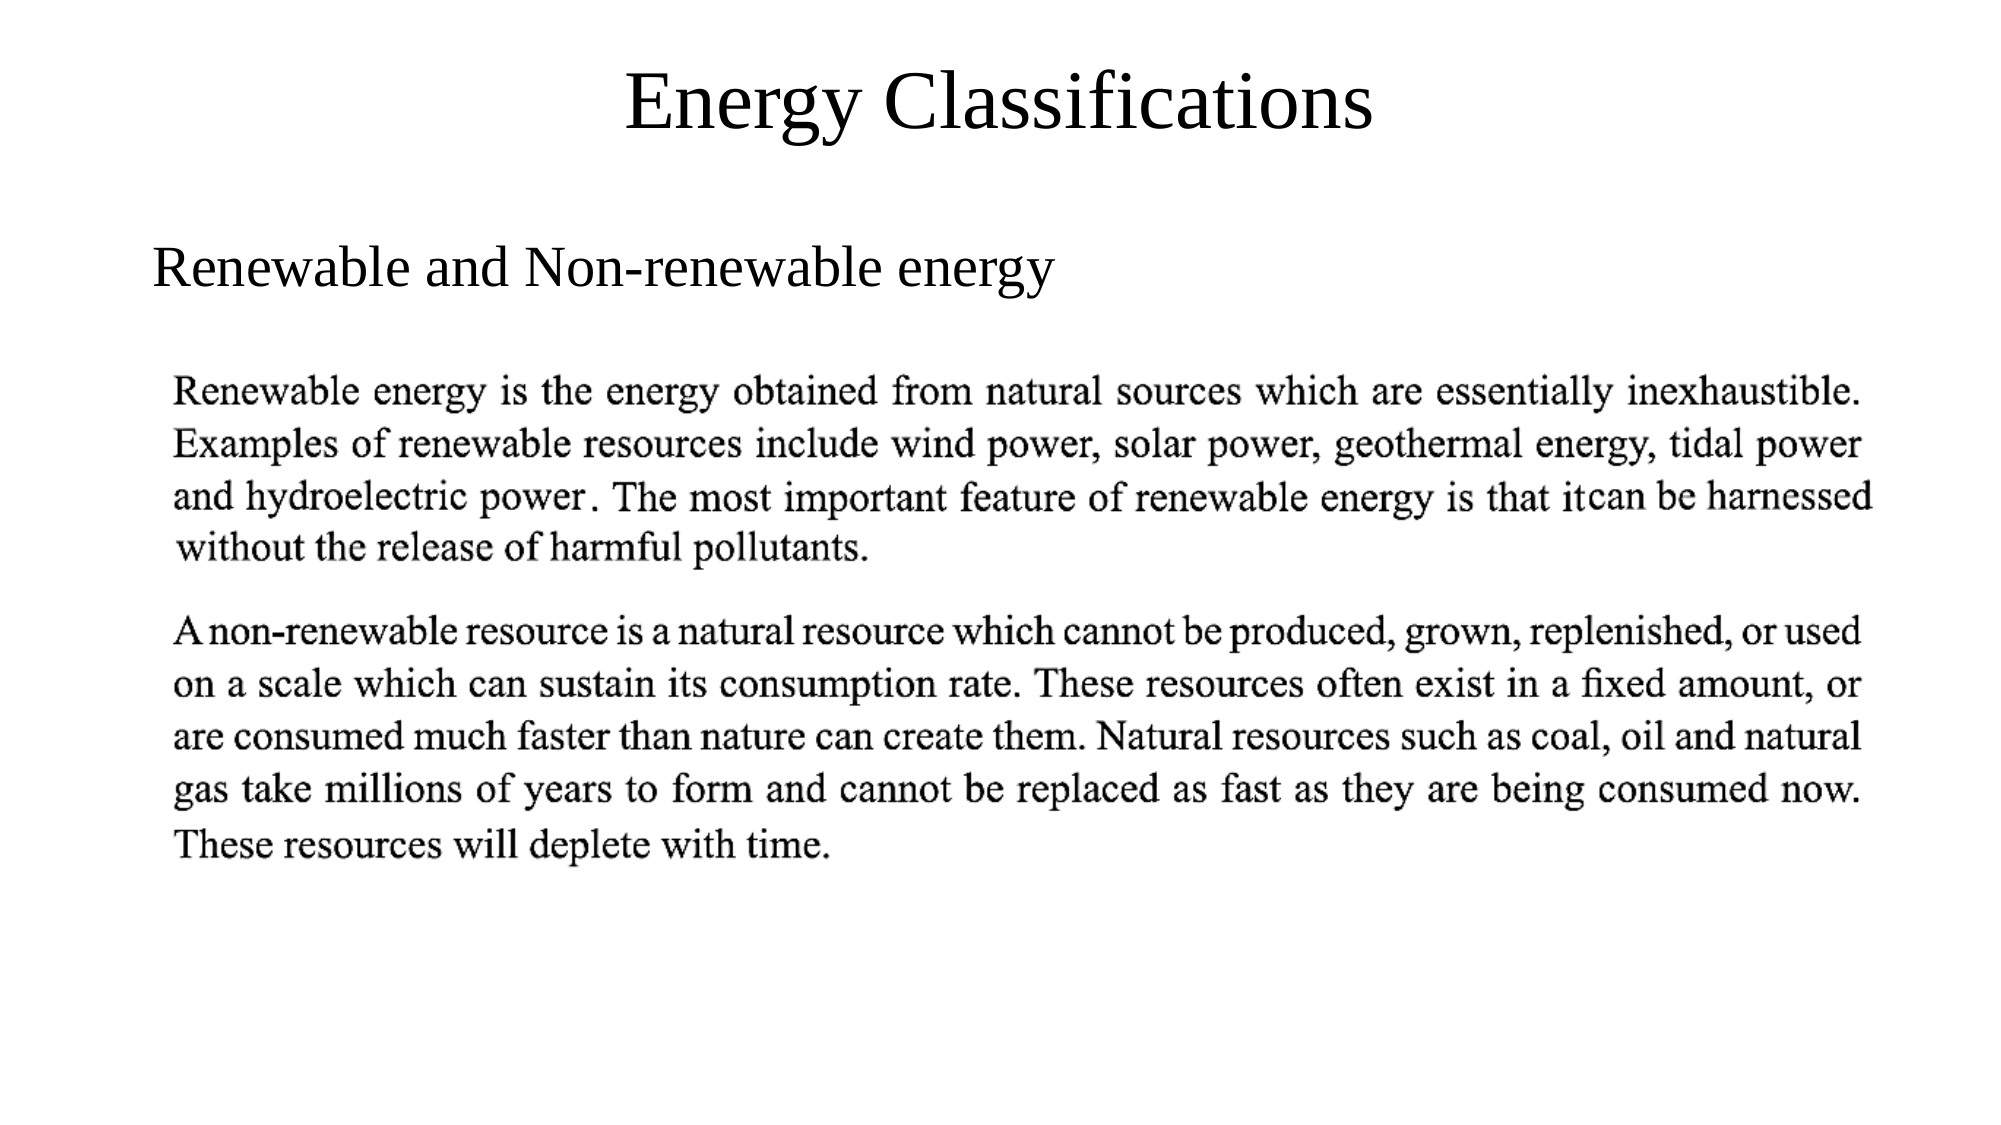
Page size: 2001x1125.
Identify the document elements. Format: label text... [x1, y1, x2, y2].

list Renewable and Non-renewable energy [137, 228, 1863, 943]
title Energy Classifications [137, 17, 1863, 186]
picture [150, 358, 1876, 872]
